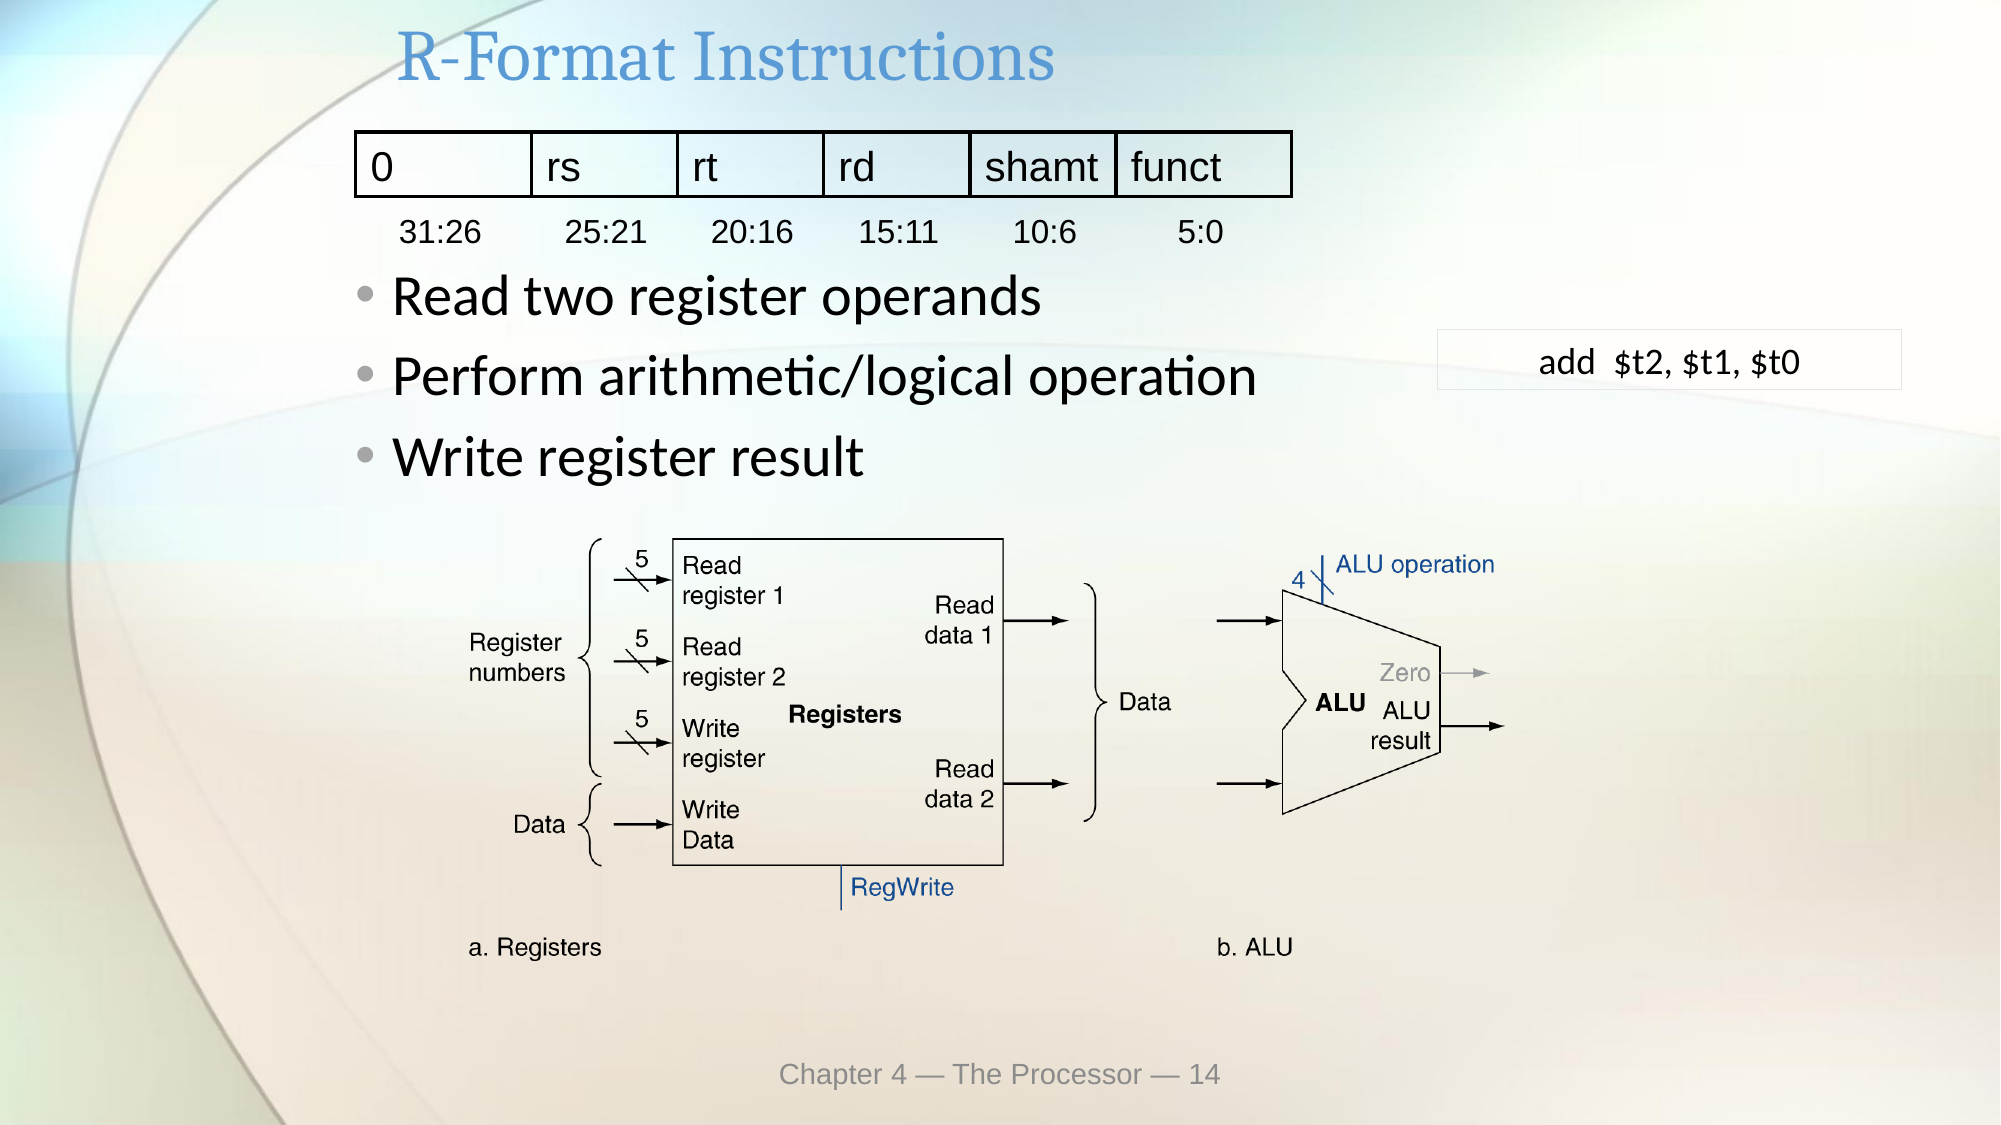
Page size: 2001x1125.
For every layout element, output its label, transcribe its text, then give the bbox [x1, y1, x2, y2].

list Read two register operands Perform arithmetic/logical operation Write register result [340, 257, 1698, 573]
footer Chapter 4 — The Processor — 14 [762, 1042, 1238, 1103]
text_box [355, 131, 1292, 258]
picture [0, 0, 2001, 1125]
text_box add $t2, $t1, $t0 [1437, 329, 1902, 390]
title R-Format Instructions [381, 0, 1863, 103]
